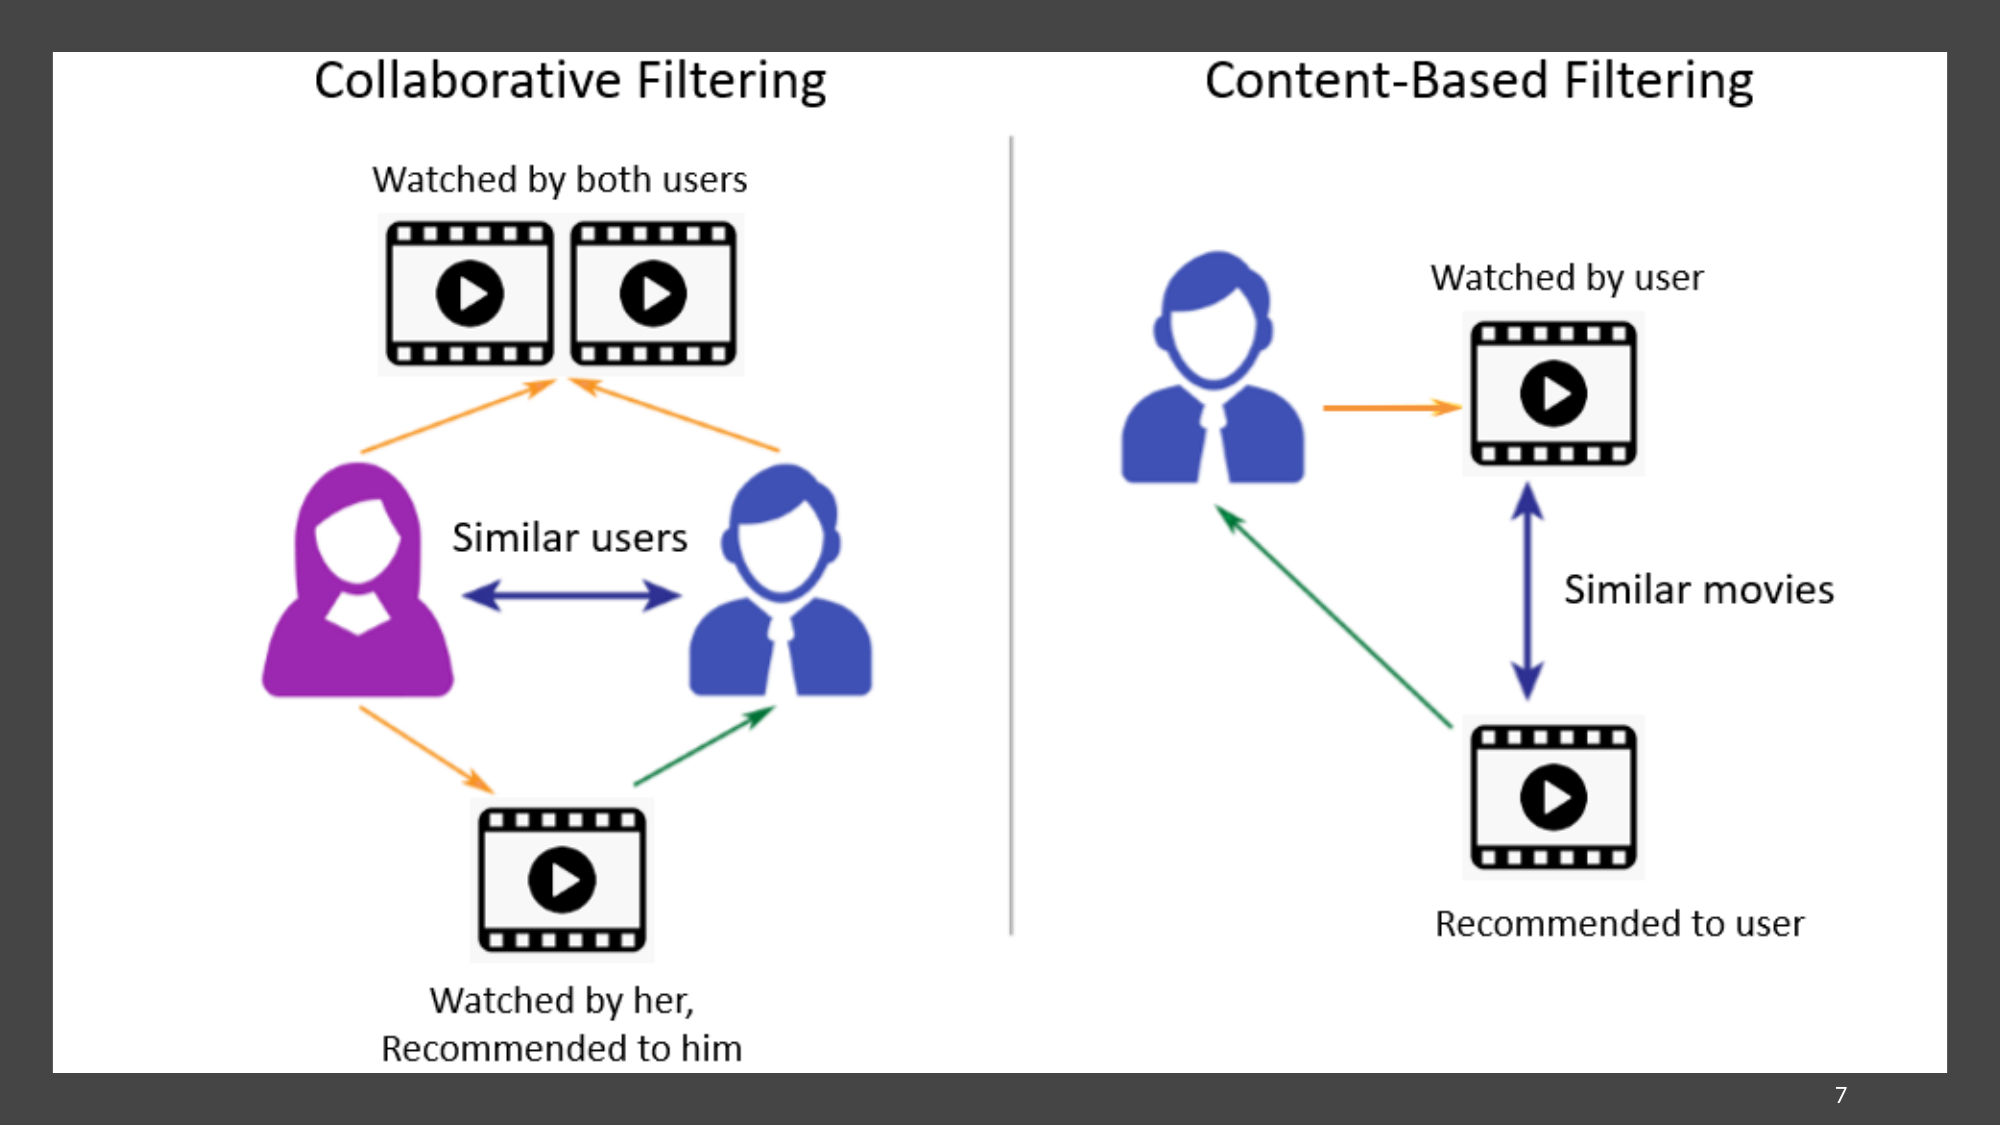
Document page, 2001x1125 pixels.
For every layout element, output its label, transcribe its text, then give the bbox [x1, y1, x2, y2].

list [52, 52, 1948, 1073]
slide_number 7 [1412, 1073, 1863, 1124]
